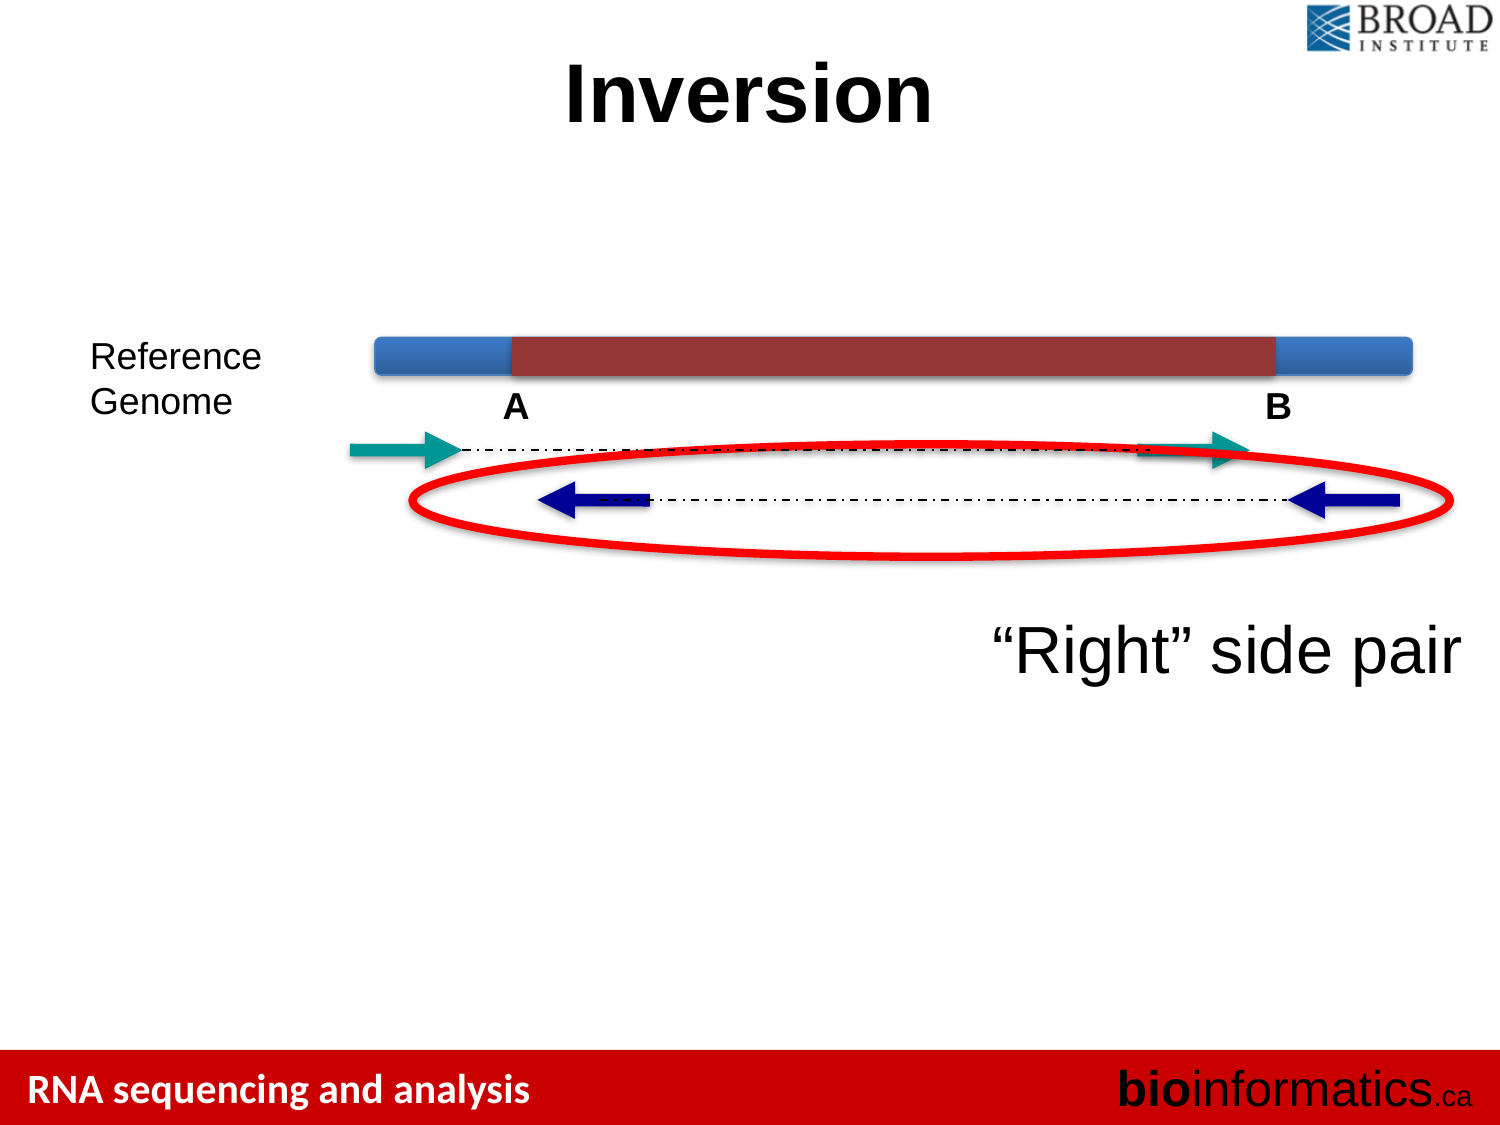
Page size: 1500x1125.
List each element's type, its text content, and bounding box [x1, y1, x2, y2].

text_box [411, 455, 1451, 558]
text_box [374, 337, 1413, 436]
picture [1304, 0, 1497, 58]
title Inversion [24, 0, 1475, 183]
text_box [743, 444, 1120, 448]
text_box “Right” side pair [977, 599, 1478, 695]
text_box Reference Genome [74, 324, 288, 430]
